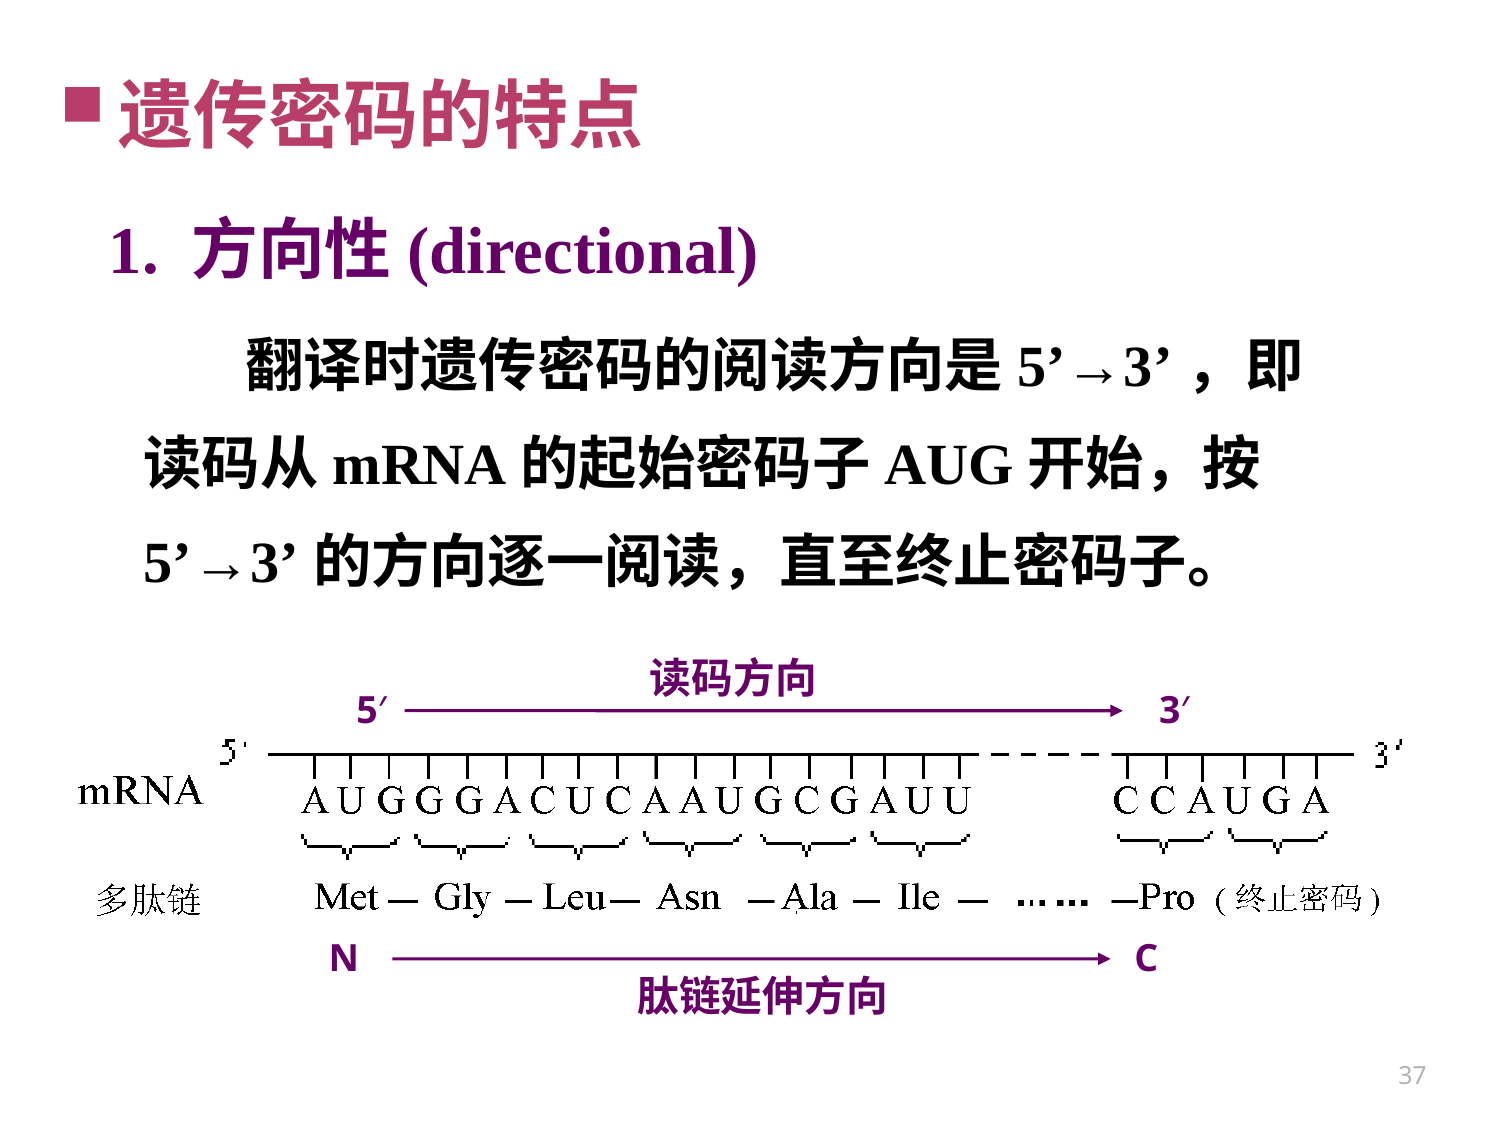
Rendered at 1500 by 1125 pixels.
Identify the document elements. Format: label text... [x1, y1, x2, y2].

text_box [52, 644, 1424, 1029]
text_box 1. 方向性(directional) [93, 199, 815, 294]
text_box 翻译时遗传密码的阅读方向是5’→3’，即读码从mRNA的起始密码子AUG开始，按5’→3’的方向逐一阅读，直至终止密码子。 [128, 292, 1369, 602]
text_box 遗传密码的特点 [45, 14, 885, 165]
slide_number 37 [1104, 1046, 1442, 1107]
